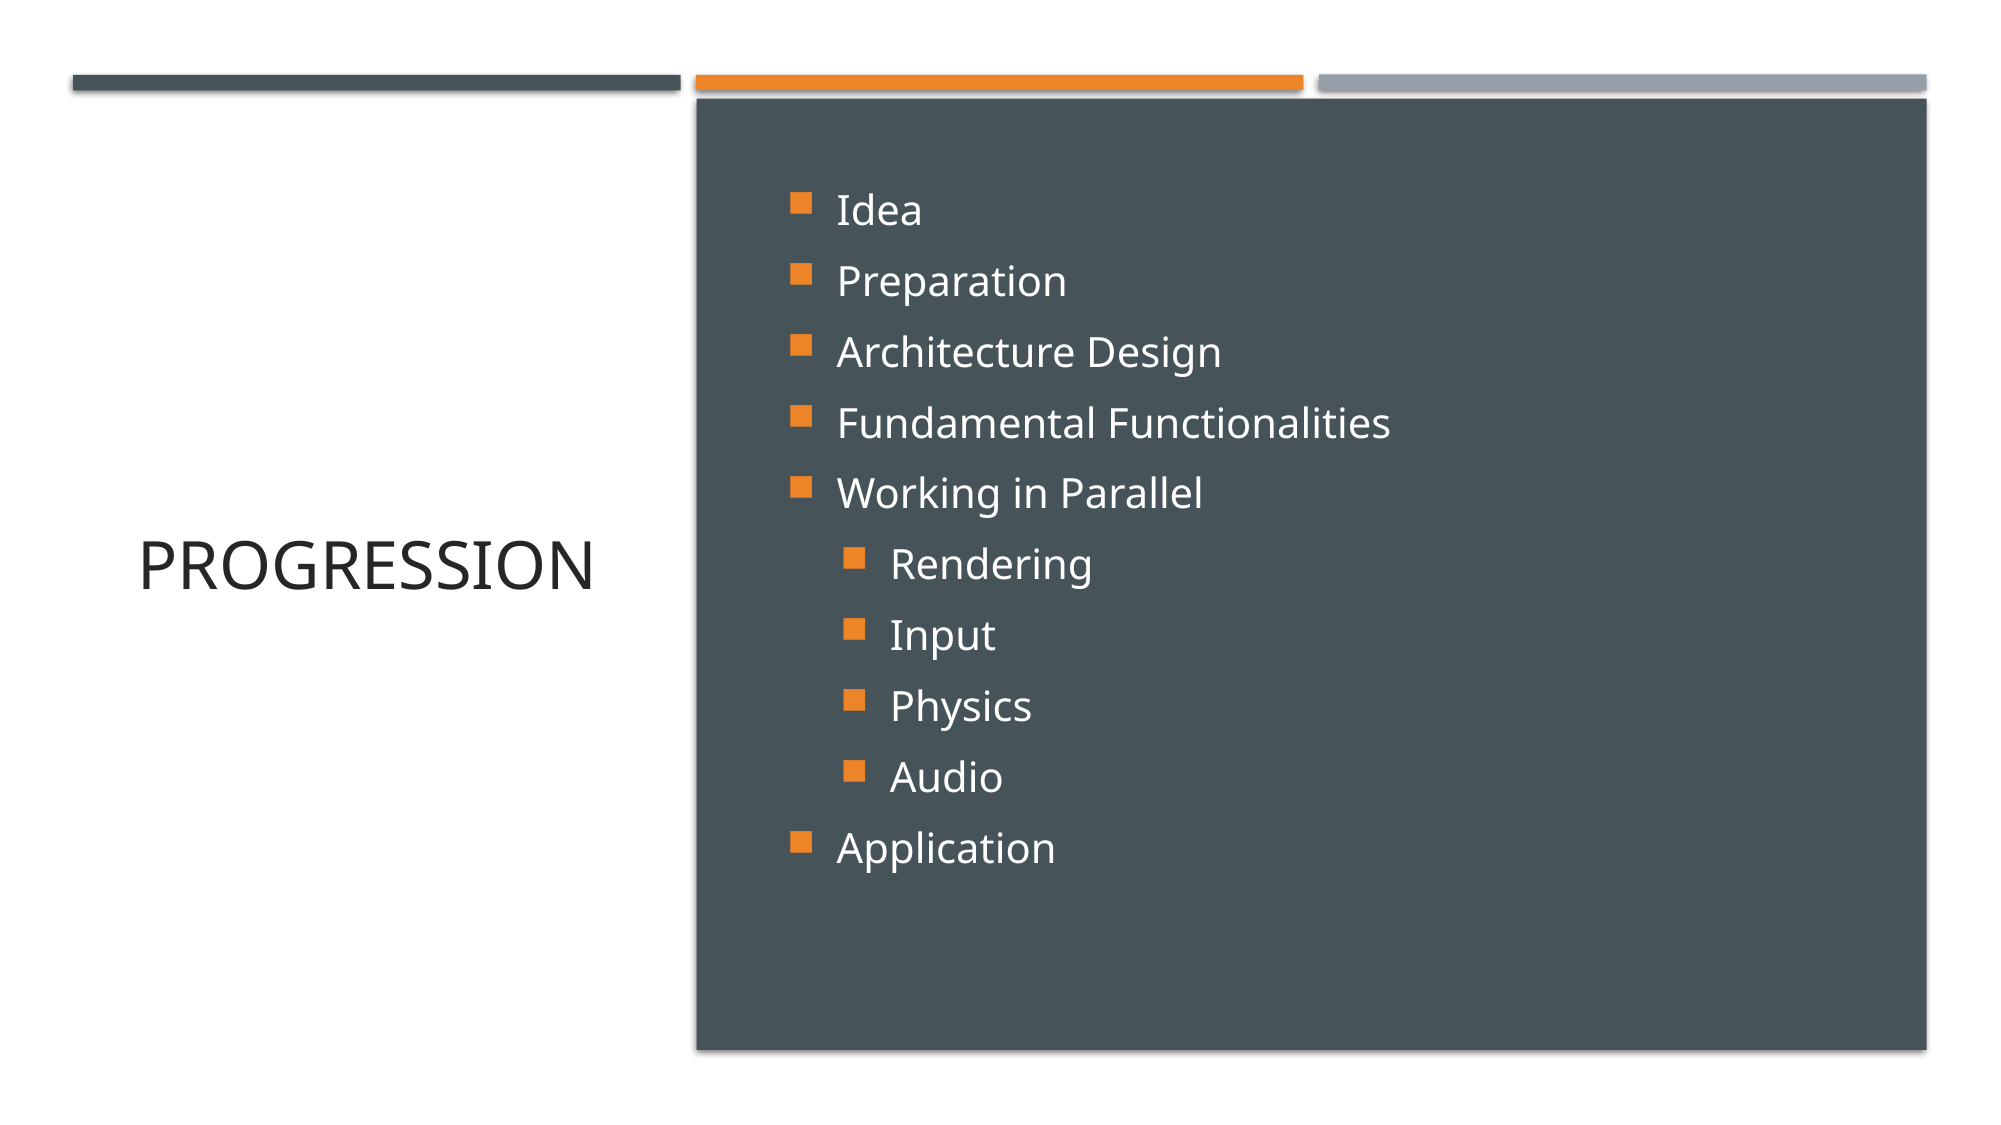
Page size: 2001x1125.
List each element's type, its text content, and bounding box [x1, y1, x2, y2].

text_box [0, 0, 2000, 1125]
title Progression [122, 176, 624, 949]
text_box [72, 74, 682, 92]
text_box [695, 74, 1304, 91]
list Idea Preparation Architecture Design Fundamental Functionalities Working in Parallel Rendering Input Physics Audio Application [771, 176, 1854, 949]
text_box [696, 98, 1928, 1051]
text_box [1318, 73, 1928, 92]
